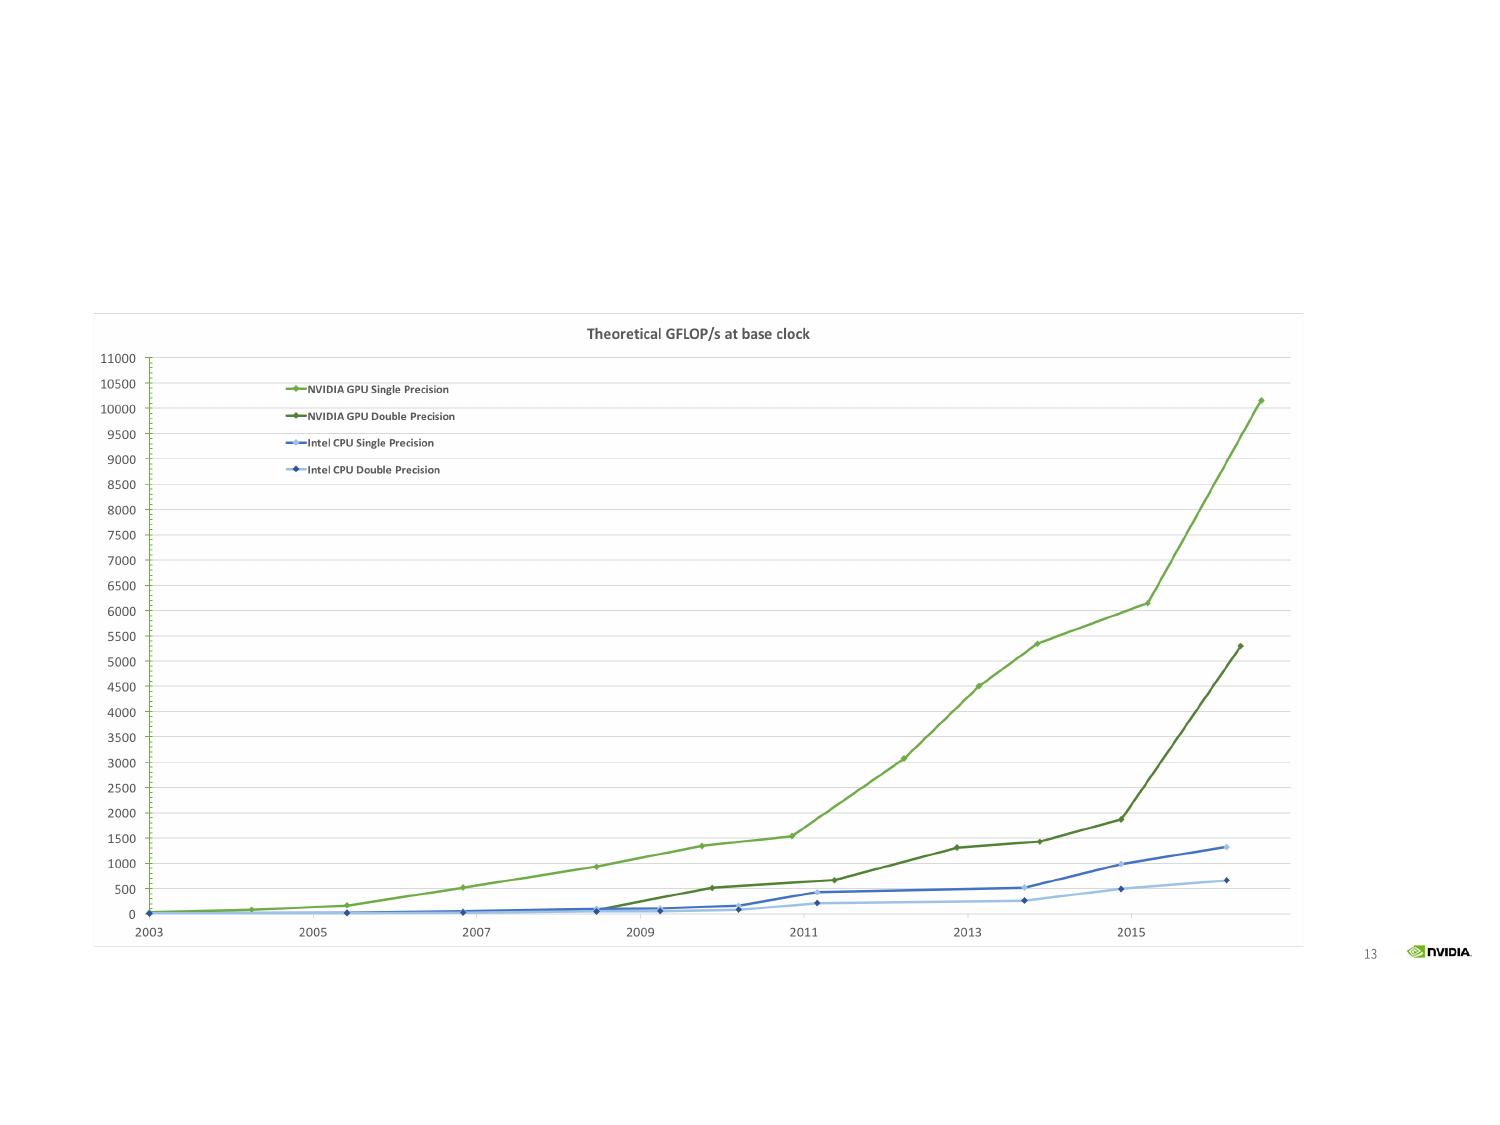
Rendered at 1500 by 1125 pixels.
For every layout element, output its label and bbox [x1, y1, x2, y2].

text_box [93, 313, 1304, 947]
text_box [1364, 943, 1384, 963]
text_box [1406, 945, 1472, 958]
